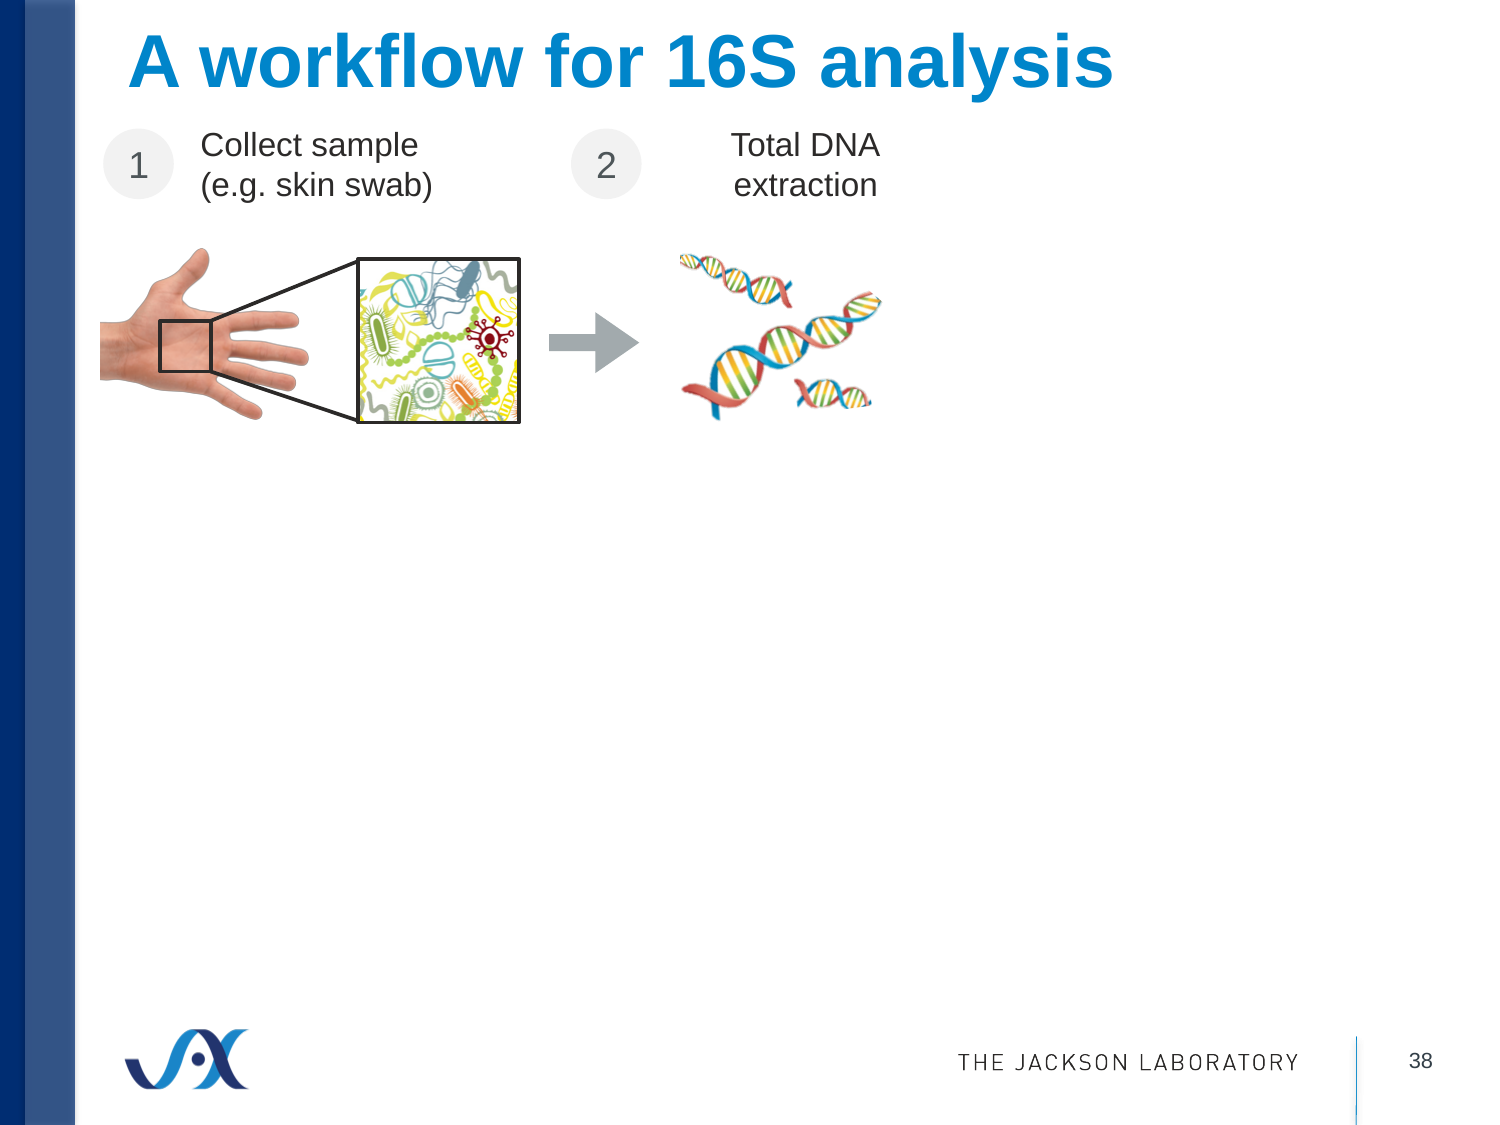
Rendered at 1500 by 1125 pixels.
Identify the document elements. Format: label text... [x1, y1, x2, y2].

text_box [210, 371, 354, 422]
picture [100, 248, 310, 421]
text_box [546, 310, 642, 376]
picture [957, 1051, 1097, 1076]
slide_number 38 [1097, 1030, 1448, 1091]
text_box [210, 260, 358, 321]
text_box Collect sample (e.g. skin swab) [185, 115, 449, 211]
text_box Total DNA extraction [715, 115, 896, 211]
picture [359, 260, 518, 421]
text_box 2 [568, 126, 644, 202]
picture [110, 1011, 268, 1106]
title A workflow for 16S analysis [127, 0, 1473, 111]
picture [671, 232, 890, 459]
text_box 1 [101, 126, 176, 202]
